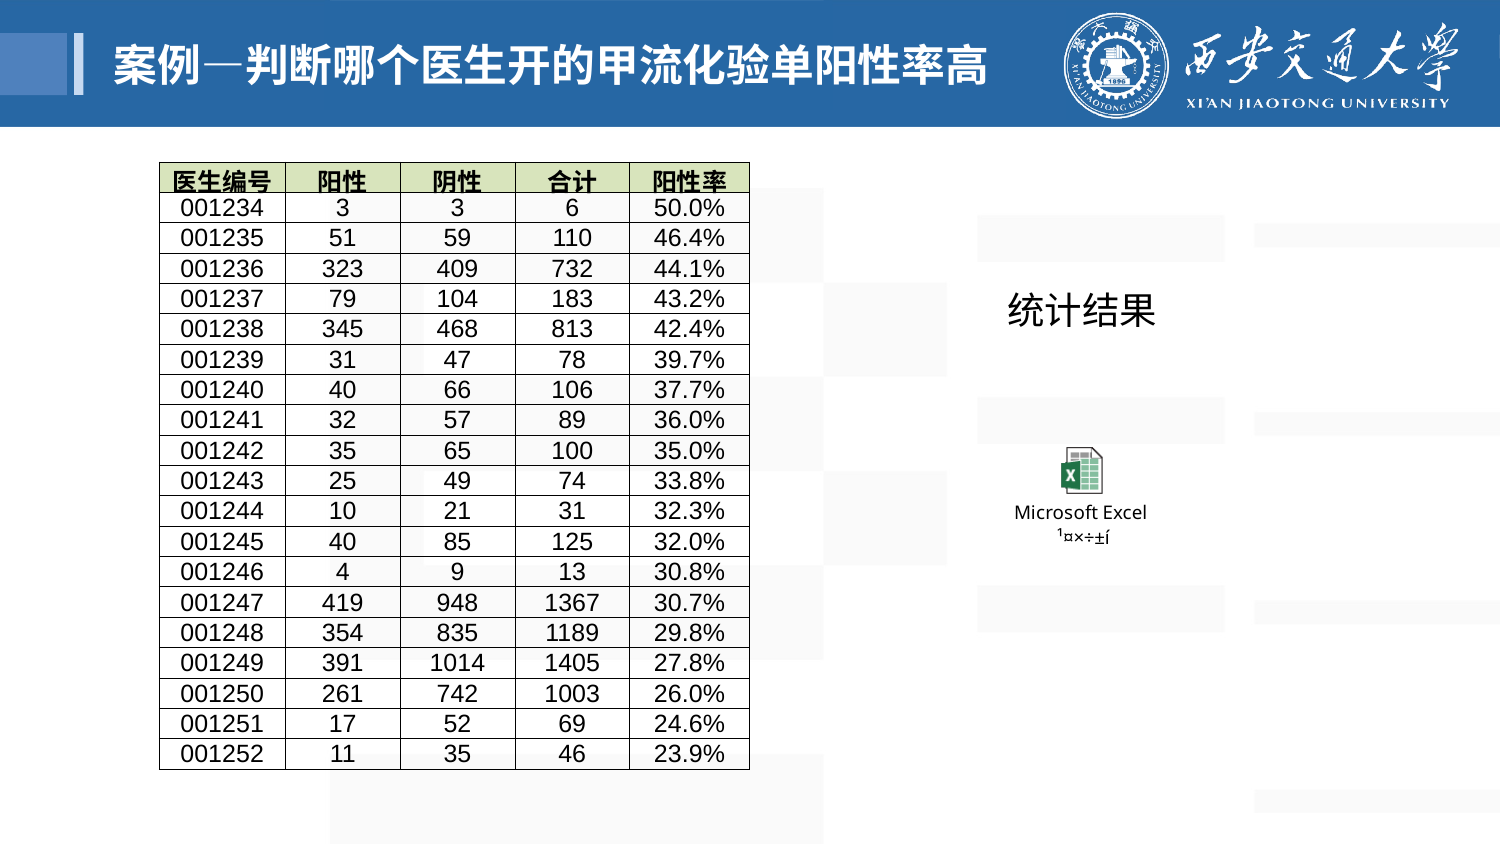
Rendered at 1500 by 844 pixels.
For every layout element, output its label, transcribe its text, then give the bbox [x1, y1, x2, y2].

table_cell 89 [516, 405, 629, 435]
table_cell 44.1% [630, 254, 749, 283]
table_cell 001249 [160, 648, 285, 678]
table_cell 79 [286, 284, 400, 313]
table_cell 23.9% [630, 739, 749, 769]
table_cell 51 [286, 223, 400, 253]
table_cell 732 [516, 254, 629, 283]
table_cell 106 [516, 375, 629, 404]
table_cell 35 [401, 739, 515, 769]
table_cell 261 [286, 679, 400, 708]
table_cell 27.8% [630, 648, 749, 678]
table_cell 3 [286, 193, 400, 222]
table_cell 1405 [516, 648, 629, 678]
table_cell 74 [516, 466, 629, 495]
table_header 阳性率 [630, 163, 749, 192]
table_header 阴性 [401, 163, 515, 192]
table_cell 001234 [160, 193, 285, 222]
table_cell 69 [516, 709, 629, 738]
table_cell 468 [401, 314, 515, 344]
table_cell 35 [286, 436, 400, 465]
table_cell 32.3% [630, 496, 749, 526]
table_cell 30.7% [630, 587, 749, 617]
table_cell 31 [516, 496, 629, 526]
table_cell 43.2% [630, 284, 749, 313]
table_cell 10 [286, 496, 400, 526]
table_cell 13 [516, 557, 629, 586]
table_cell 65 [401, 436, 515, 465]
table_cell 100 [516, 436, 629, 465]
table_header 合计 [516, 163, 629, 192]
table_cell 11 [286, 739, 400, 769]
table_cell 57 [401, 405, 515, 435]
table_cell 345 [286, 314, 400, 344]
text_box 统计结果 [992, 280, 1175, 340]
table_cell 17 [286, 709, 400, 738]
table_cell 104 [401, 284, 515, 313]
table_cell 78 [516, 345, 629, 374]
table_cell 001243 [160, 466, 285, 495]
table_cell 3 [401, 193, 515, 222]
table_header 医生编号 [160, 163, 285, 192]
table_cell 32 [286, 405, 400, 435]
table_cell 36.0% [630, 405, 749, 435]
table_cell 001250 [160, 679, 285, 708]
table_cell 32.0% [630, 527, 749, 556]
table_cell 110 [516, 223, 629, 253]
table_cell 39.7% [630, 345, 749, 374]
table_cell 49 [401, 466, 515, 495]
table_cell 001242 [160, 436, 285, 465]
table_cell 30.8% [630, 557, 749, 586]
table_cell 001238 [160, 314, 285, 344]
table_cell 42.4% [630, 314, 749, 344]
table_cell 29.8% [630, 618, 749, 647]
text_box [72, 31, 85, 97]
table_cell 1367 [516, 587, 629, 617]
table_cell 1014 [401, 648, 515, 678]
table_cell 001244 [160, 496, 285, 526]
table_cell 001240 [160, 375, 285, 404]
table_cell 21 [401, 496, 515, 526]
table_cell 001248 [160, 618, 285, 647]
table_cell 25 [286, 466, 400, 495]
table_cell 1003 [516, 679, 629, 708]
table_cell 835 [401, 618, 515, 647]
table_cell 33.8% [630, 466, 749, 495]
table_cell 354 [286, 618, 400, 647]
table_cell 001252 [160, 739, 285, 769]
table_cell 59 [401, 223, 515, 253]
table_cell 419 [286, 587, 400, 617]
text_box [1008, 445, 1159, 575]
table_cell 4 [286, 557, 400, 586]
table_cell 391 [286, 648, 400, 678]
picture [0, 0, 1500, 844]
table_cell 40 [286, 527, 400, 556]
table_cell 001239 [160, 345, 285, 374]
table_cell 85 [401, 527, 515, 556]
table_cell 24.6% [630, 709, 749, 738]
table_cell 52 [401, 709, 515, 738]
table_cell 46.4% [630, 223, 749, 253]
table_cell 001235 [160, 223, 285, 253]
table_cell 001236 [160, 254, 285, 283]
table_cell 37.7% [630, 375, 749, 404]
table_cell 35.0% [630, 436, 749, 465]
table_cell 40 [286, 375, 400, 404]
table_cell 001251 [160, 709, 285, 738]
table_cell 6 [516, 193, 629, 222]
table_cell 46 [516, 739, 629, 769]
table_cell 001247 [160, 587, 285, 617]
table_cell 9 [401, 557, 515, 586]
text_box 案例—判断哪个医生开的甲流化验单阳性率高 [99, 30, 1004, 98]
table_cell 183 [516, 284, 629, 313]
table_cell 001241 [160, 405, 285, 435]
table_cell 125 [516, 527, 629, 556]
table_cell 813 [516, 314, 629, 344]
table_cell 1189 [516, 618, 629, 647]
table_cell 50.0% [630, 193, 749, 222]
table_cell 323 [286, 254, 400, 283]
table_header 阳性 [286, 163, 400, 192]
table_cell 66 [401, 375, 515, 404]
table_cell 001245 [160, 527, 285, 556]
table_cell 001237 [160, 284, 285, 313]
table_cell 47 [401, 345, 515, 374]
table_cell 31 [286, 345, 400, 374]
table_cell 409 [401, 254, 515, 283]
table_cell 742 [401, 679, 515, 708]
table_cell 26.0% [630, 679, 749, 708]
table_cell 948 [401, 587, 515, 617]
text_box [0, 33, 67, 96]
table_cell 001246 [160, 557, 285, 586]
